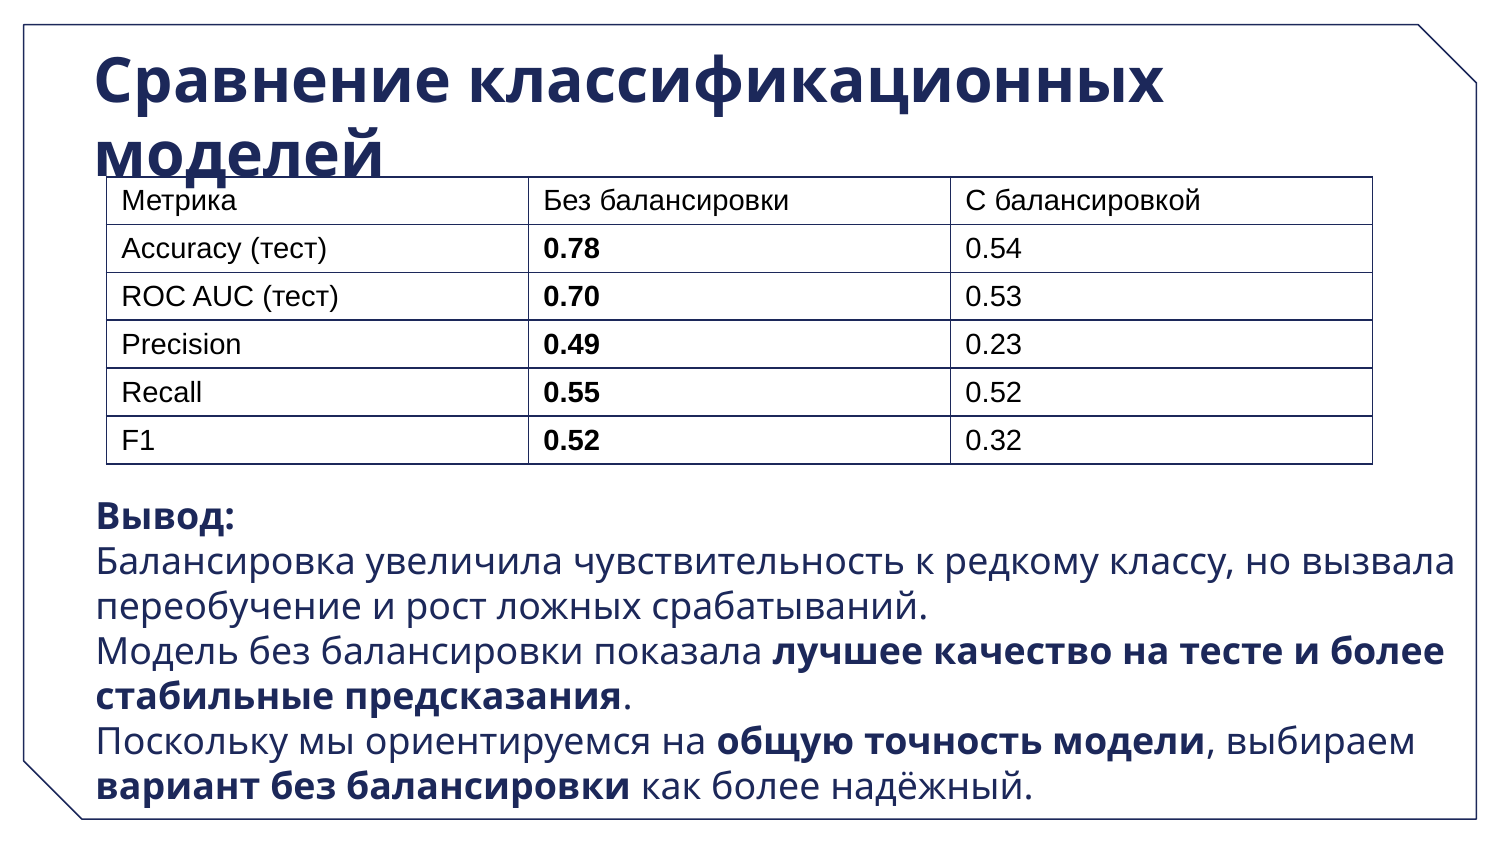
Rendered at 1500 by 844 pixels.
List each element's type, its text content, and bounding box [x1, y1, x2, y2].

table_header С балансировкой [951, 178, 1372, 224]
table_cell 0.49 [529, 321, 950, 367]
table_cell 0.32 [951, 417, 1372, 463]
table_cell 0.52 [529, 417, 950, 463]
table_header Метрика [107, 178, 528, 224]
table_cell Recall [107, 369, 528, 415]
table_cell ROC AUC (тест) [107, 273, 528, 319]
table_cell F1 [107, 417, 528, 463]
table_cell Precision [107, 321, 528, 367]
table_cell 0.52 [951, 369, 1372, 415]
table_header Без балансировки [529, 178, 950, 224]
table_cell 0.53 [951, 273, 1372, 319]
text_box Вывод: Балансировка увеличила чувствительность к редкому классу, но вызвала переобучение и рост ложных срабатываний. Модель без балансировки показала лучшее качество на тесте и более стабильные предсказания. Поскольку мы ориентируемся на общую точность модели, выбираем вариант без балансировки как более надёжный. [55, 476, 1482, 726]
title Сравнение классификационных моделей [79, 24, 1421, 119]
table_cell 0.55 [529, 369, 950, 415]
table_cell 0.54 [951, 225, 1372, 272]
table_cell 0.70 [529, 273, 950, 319]
table_cell Accuracy (тест) [107, 225, 528, 272]
table_cell 0.78 [529, 225, 950, 272]
table_cell 0.23 [951, 321, 1372, 367]
